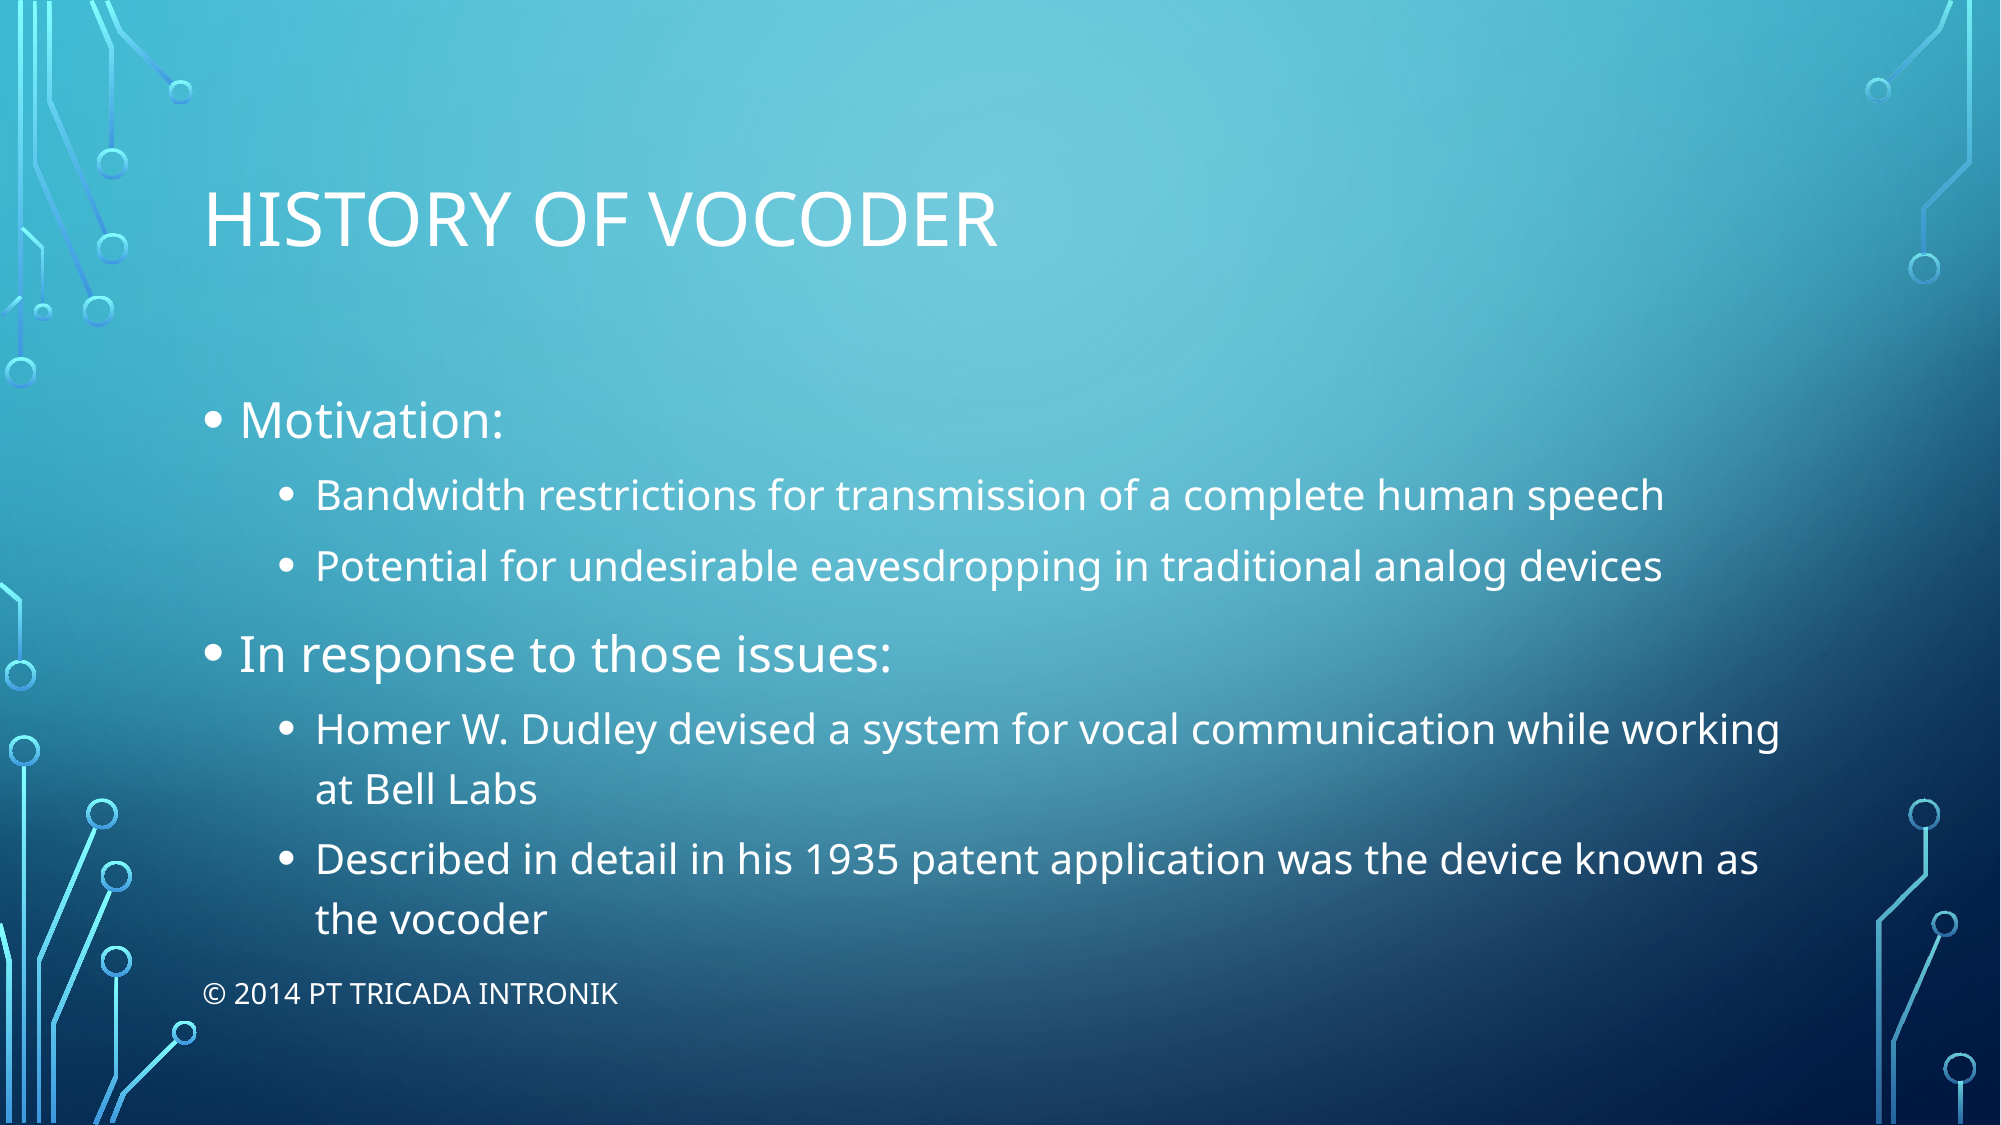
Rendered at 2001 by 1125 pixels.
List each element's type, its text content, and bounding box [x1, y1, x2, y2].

title History of Vocoder [187, 101, 1813, 344]
list Motivation: Bandwidth restrictions for transmission of a complete human speech Potential for undesirable eavesdropping in traditional analog devices In response to those issues: Homer W. Dudley devised a system for vocal communication while working at Bell Labs Described in detail in his 1935 patent application was the device known as the vocoder [187, 369, 1813, 950]
footer © 2014 PT Tricada Intronik [187, 965, 1211, 1025]
